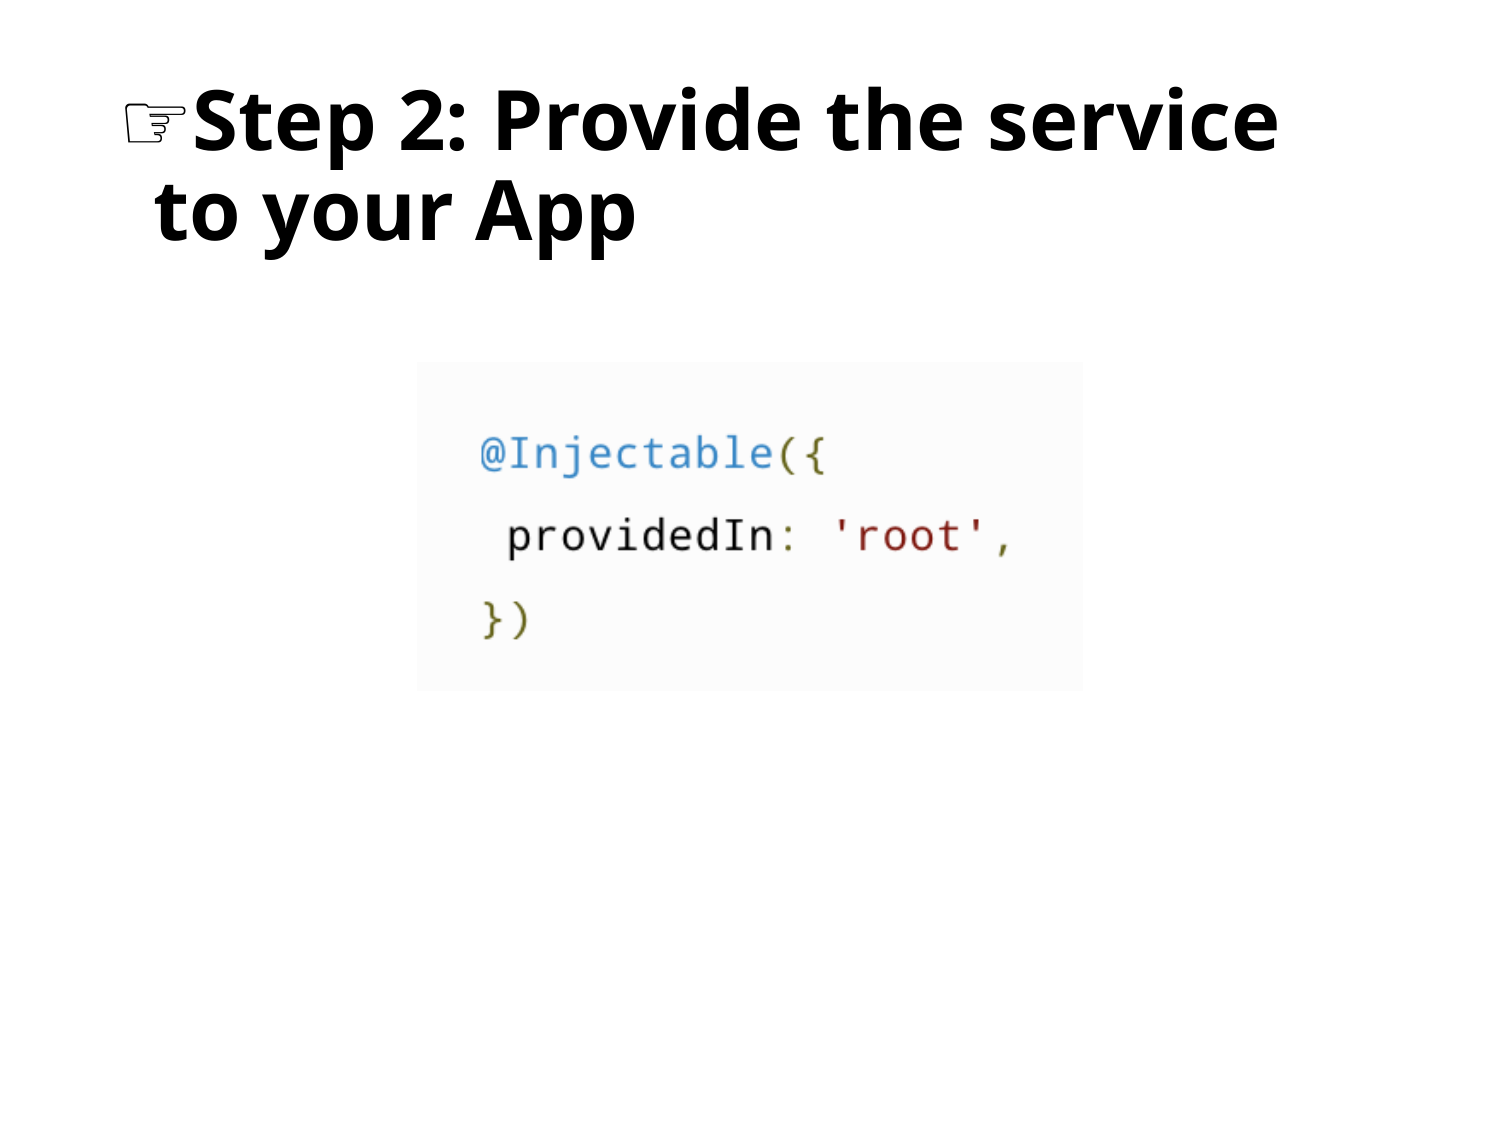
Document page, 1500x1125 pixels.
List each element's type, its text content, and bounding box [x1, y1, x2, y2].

picture [417, 362, 1083, 691]
title Step 2: Provide the service to your App [103, 59, 1397, 278]
